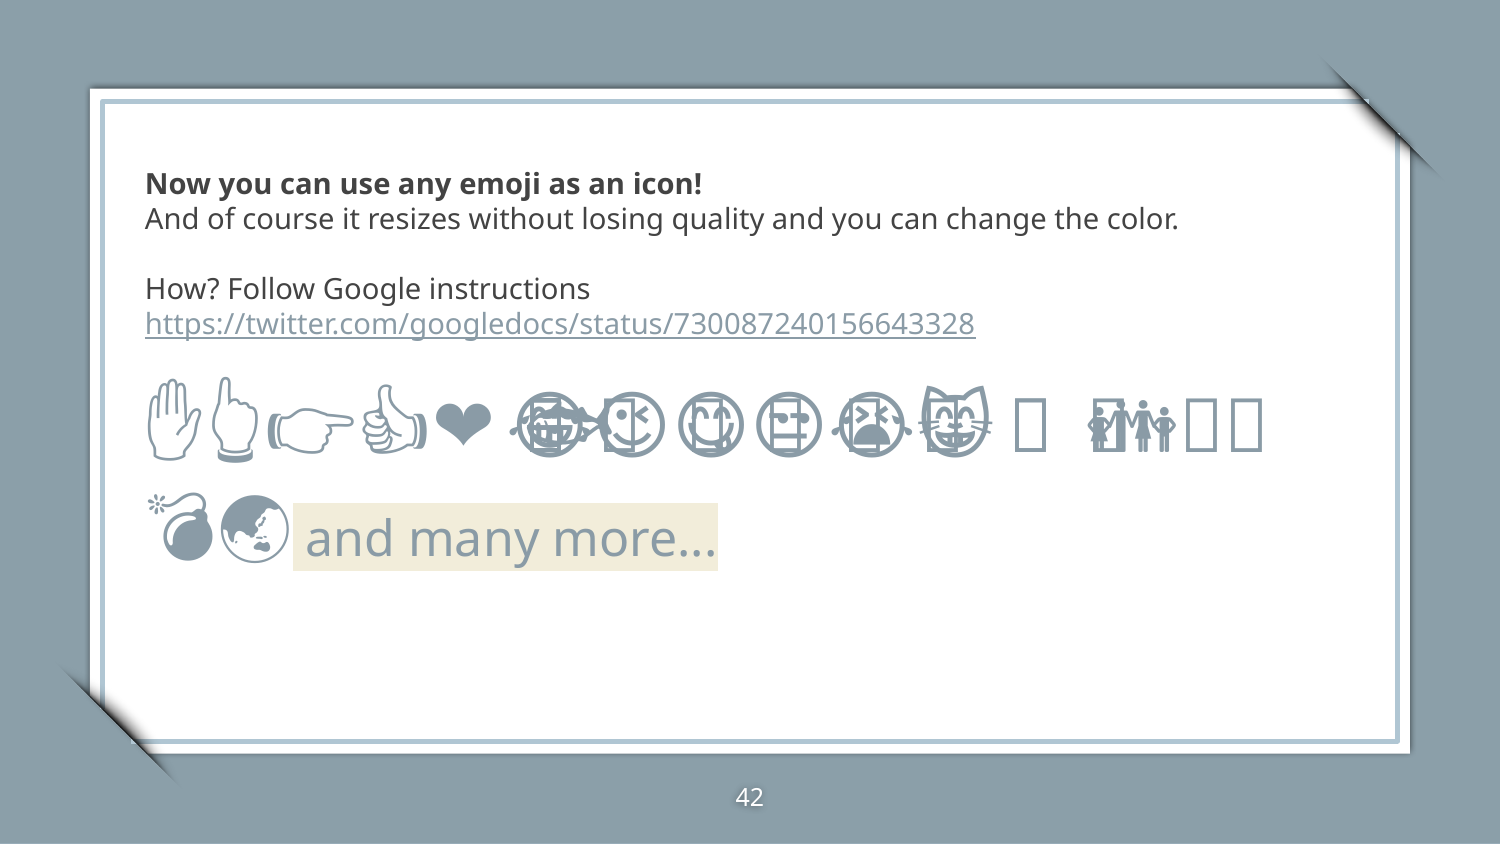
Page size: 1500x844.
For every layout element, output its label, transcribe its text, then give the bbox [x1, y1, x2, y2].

picture [52, 642, 144, 750]
slide_number 42 [705, 753, 795, 844]
picture [1298, 51, 1448, 201]
list Now you can use any emoji as an icon! And of course it resizes without losing quality and you can change the color. How? Follow Google instructions https://twitter.com/googledocs/status/730087240156643328 [145, 165, 1363, 355]
text_box ✋👆👉👍👤👦👧👨👩👪💃🏃💑❤😂😉😋😒😭👶😸🐟🍒🍔💣📌📖🔨🎃🎈🎨🏈🏰🌏🔌🔑 and many more... [144, 364, 1347, 787]
picture [181, 787, 190, 792]
